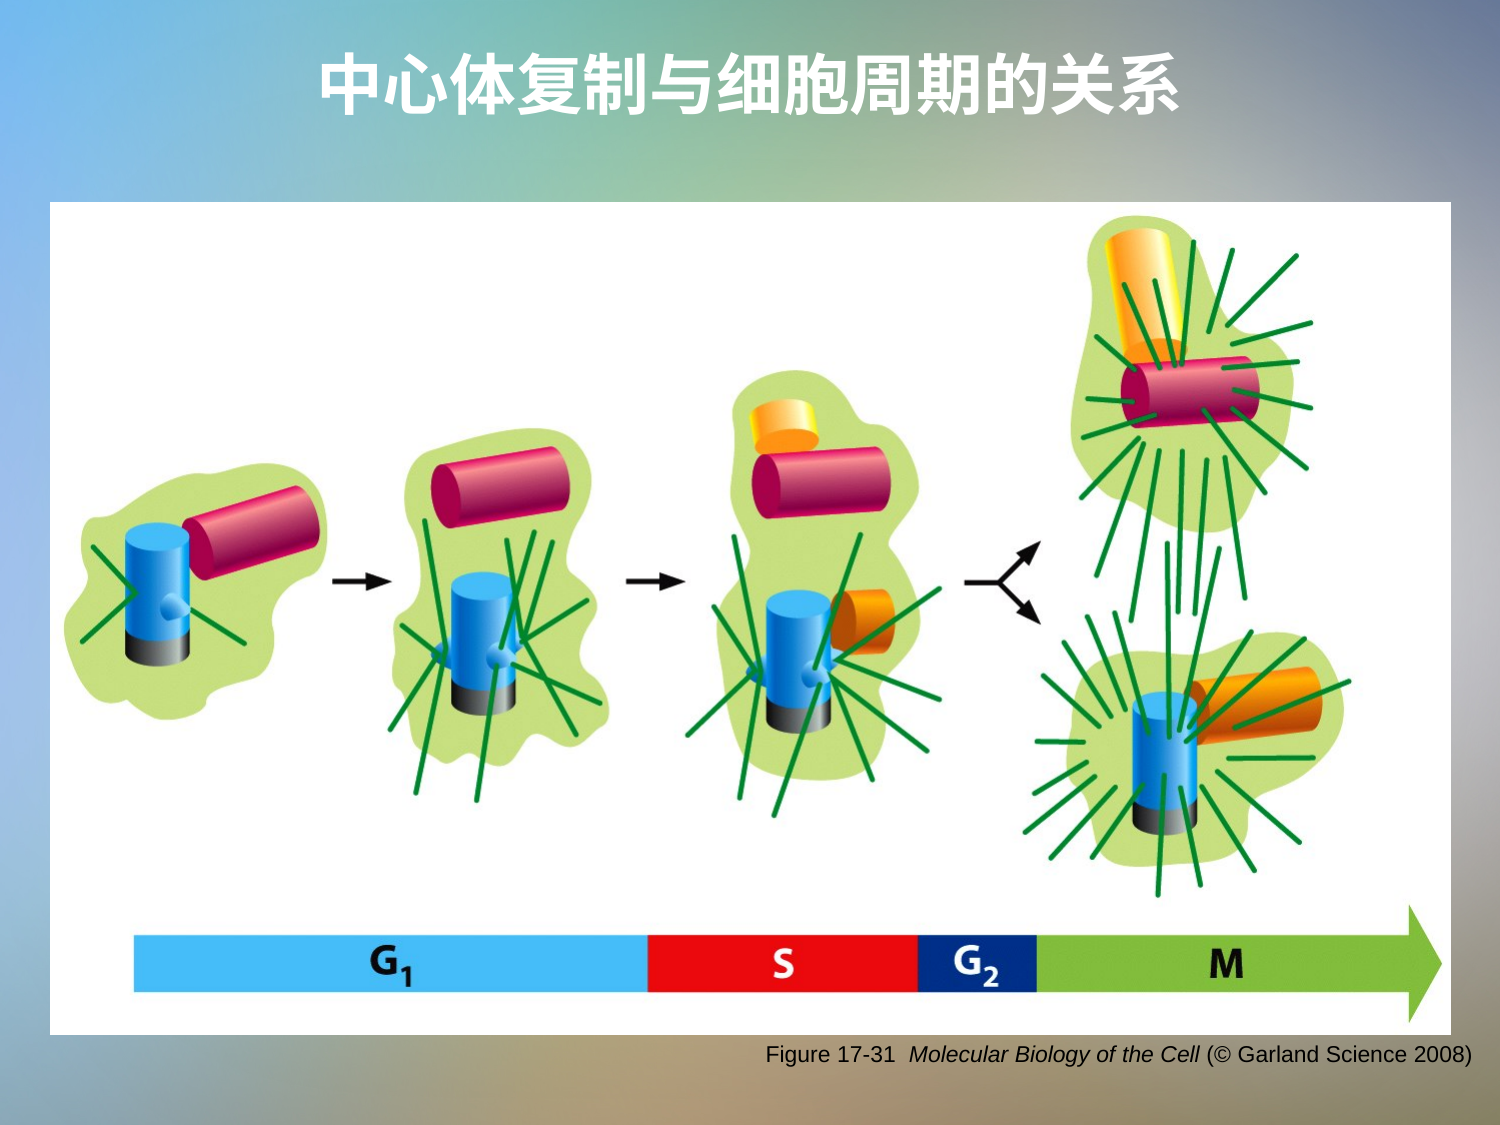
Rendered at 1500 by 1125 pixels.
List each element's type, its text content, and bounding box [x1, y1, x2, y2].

title 中心体复制与细胞周期的关系 [75, 23, 1425, 143]
text_box Figure 17-31 Molecular Biology of the Cell (© Garland Science 2008) [0, 1032, 1488, 1075]
picture [0, 0, 1500, 1125]
